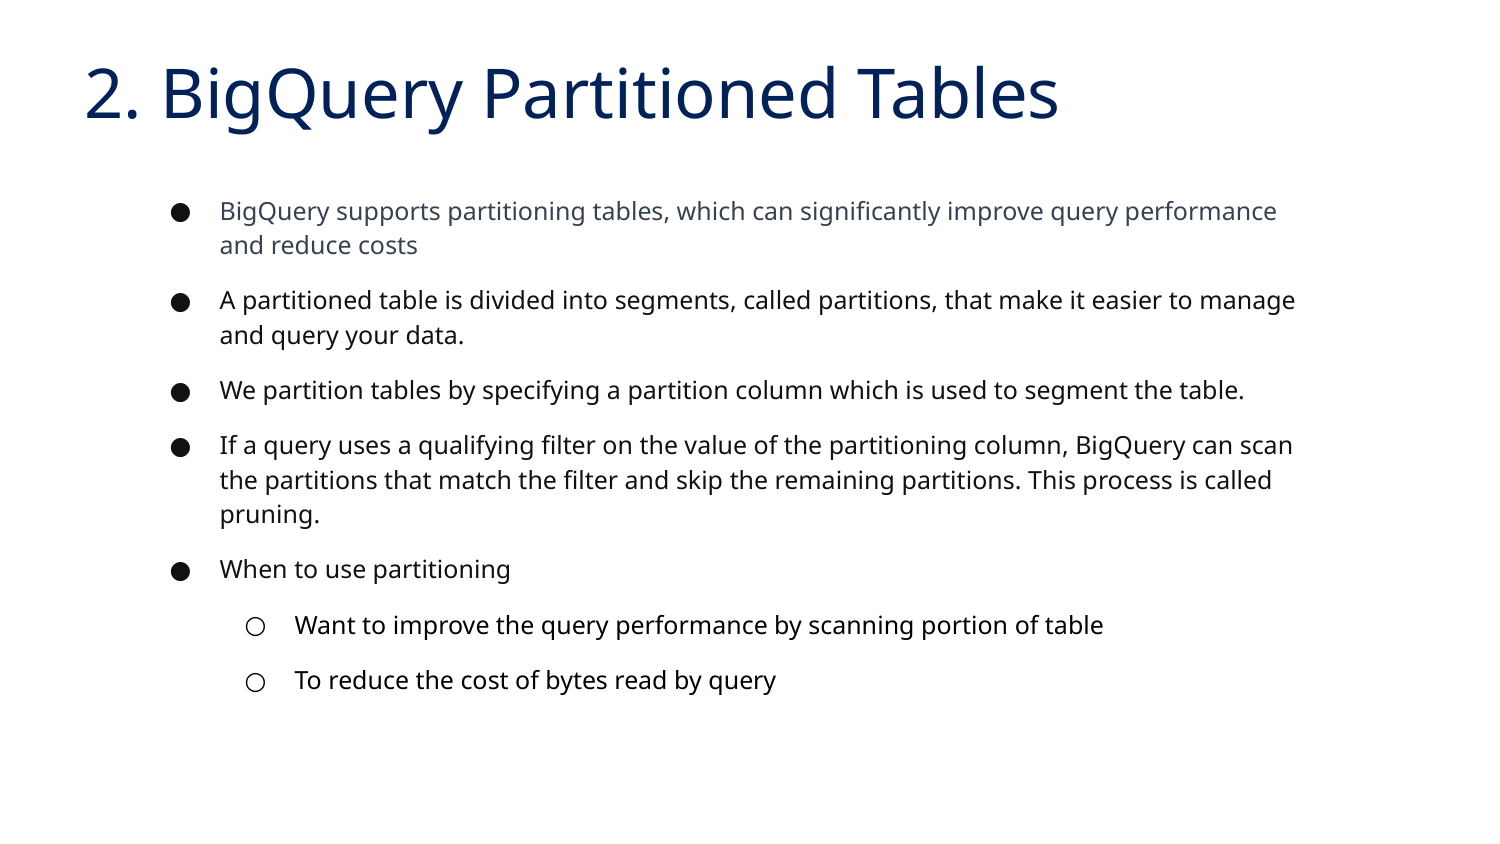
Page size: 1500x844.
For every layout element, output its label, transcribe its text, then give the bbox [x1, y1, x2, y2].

title 2. BigQuery Partitioned Tables [84, 65, 1412, 207]
text_box BigQuery supports partitioning tables, which can significantly improve query performance and reduce costs A partitioned table is divided into segments, called partitions, that make it easier to manage and query your data. We partition tables by specifying a partition column which is used to segment the table. If a query uses a qualifying filter on the value of the partitioning column, BigQuery can scan the partitions that match the filter and skip the remaining partitions. This process is called pruning. When to use partitioning Want to improve the query performance by scanning portion of table To reduce the cost of bytes read by query [129, 175, 1315, 706]
